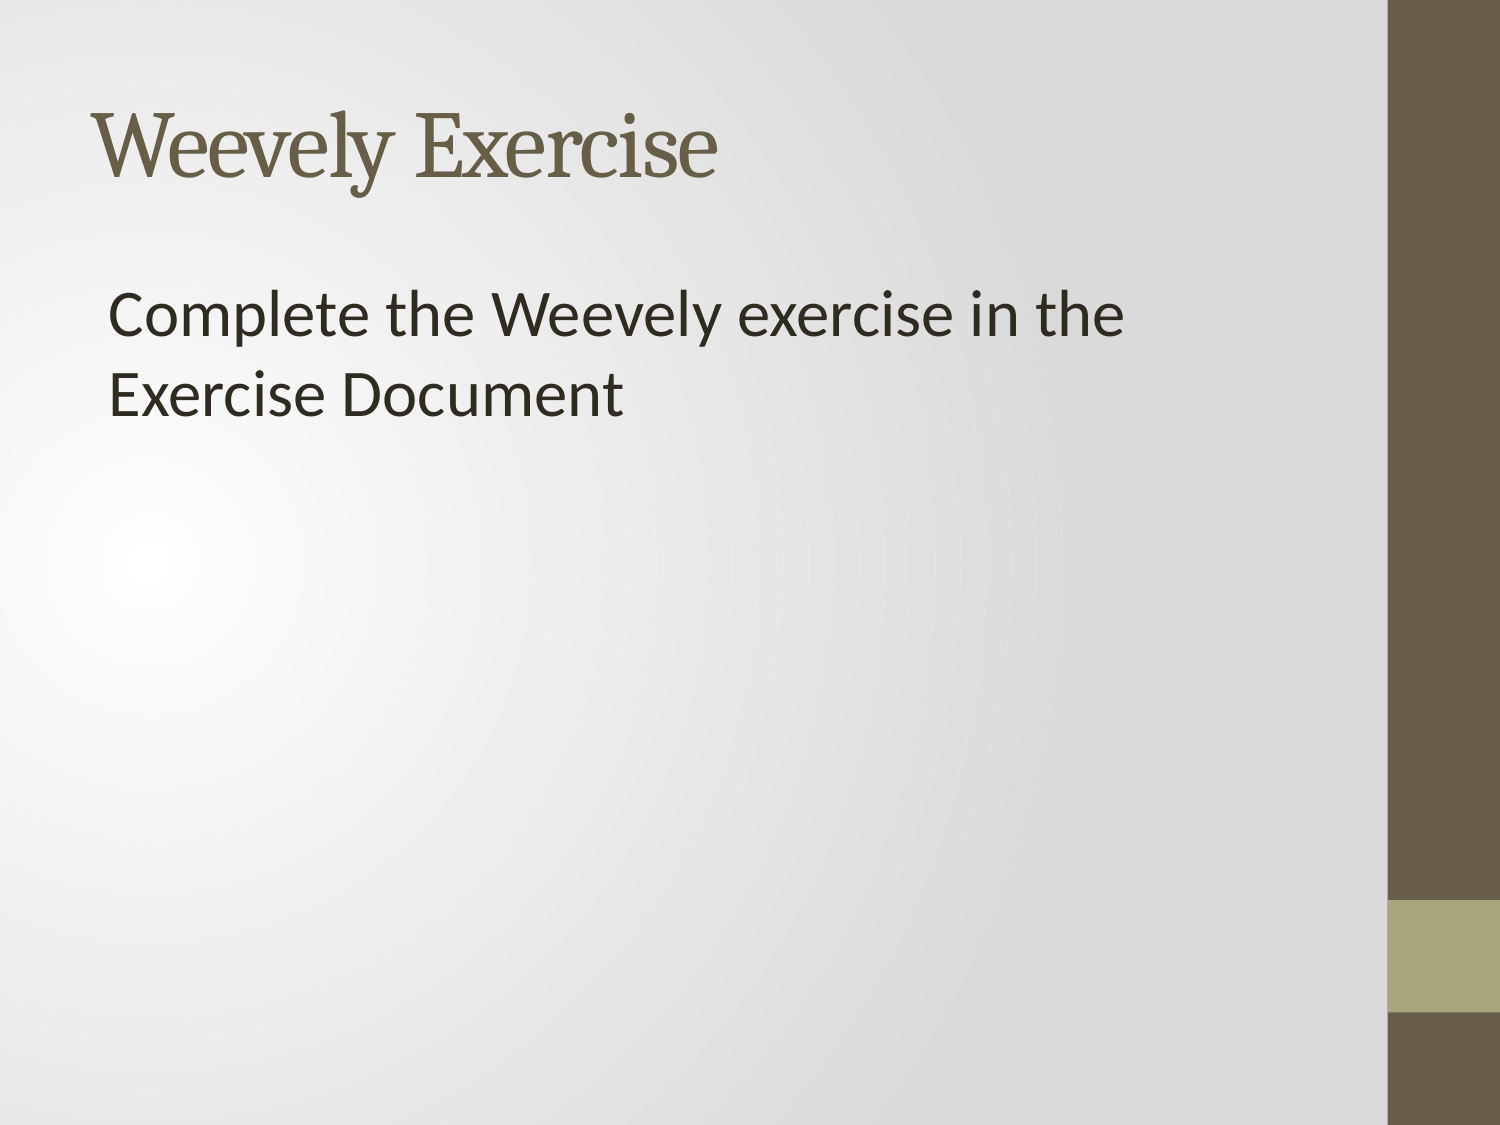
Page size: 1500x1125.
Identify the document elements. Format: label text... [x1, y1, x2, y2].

title Weevely Exercise [75, 45, 1325, 233]
list Complete the Weevely exercise in the Exercise Document [75, 262, 1325, 1050]
